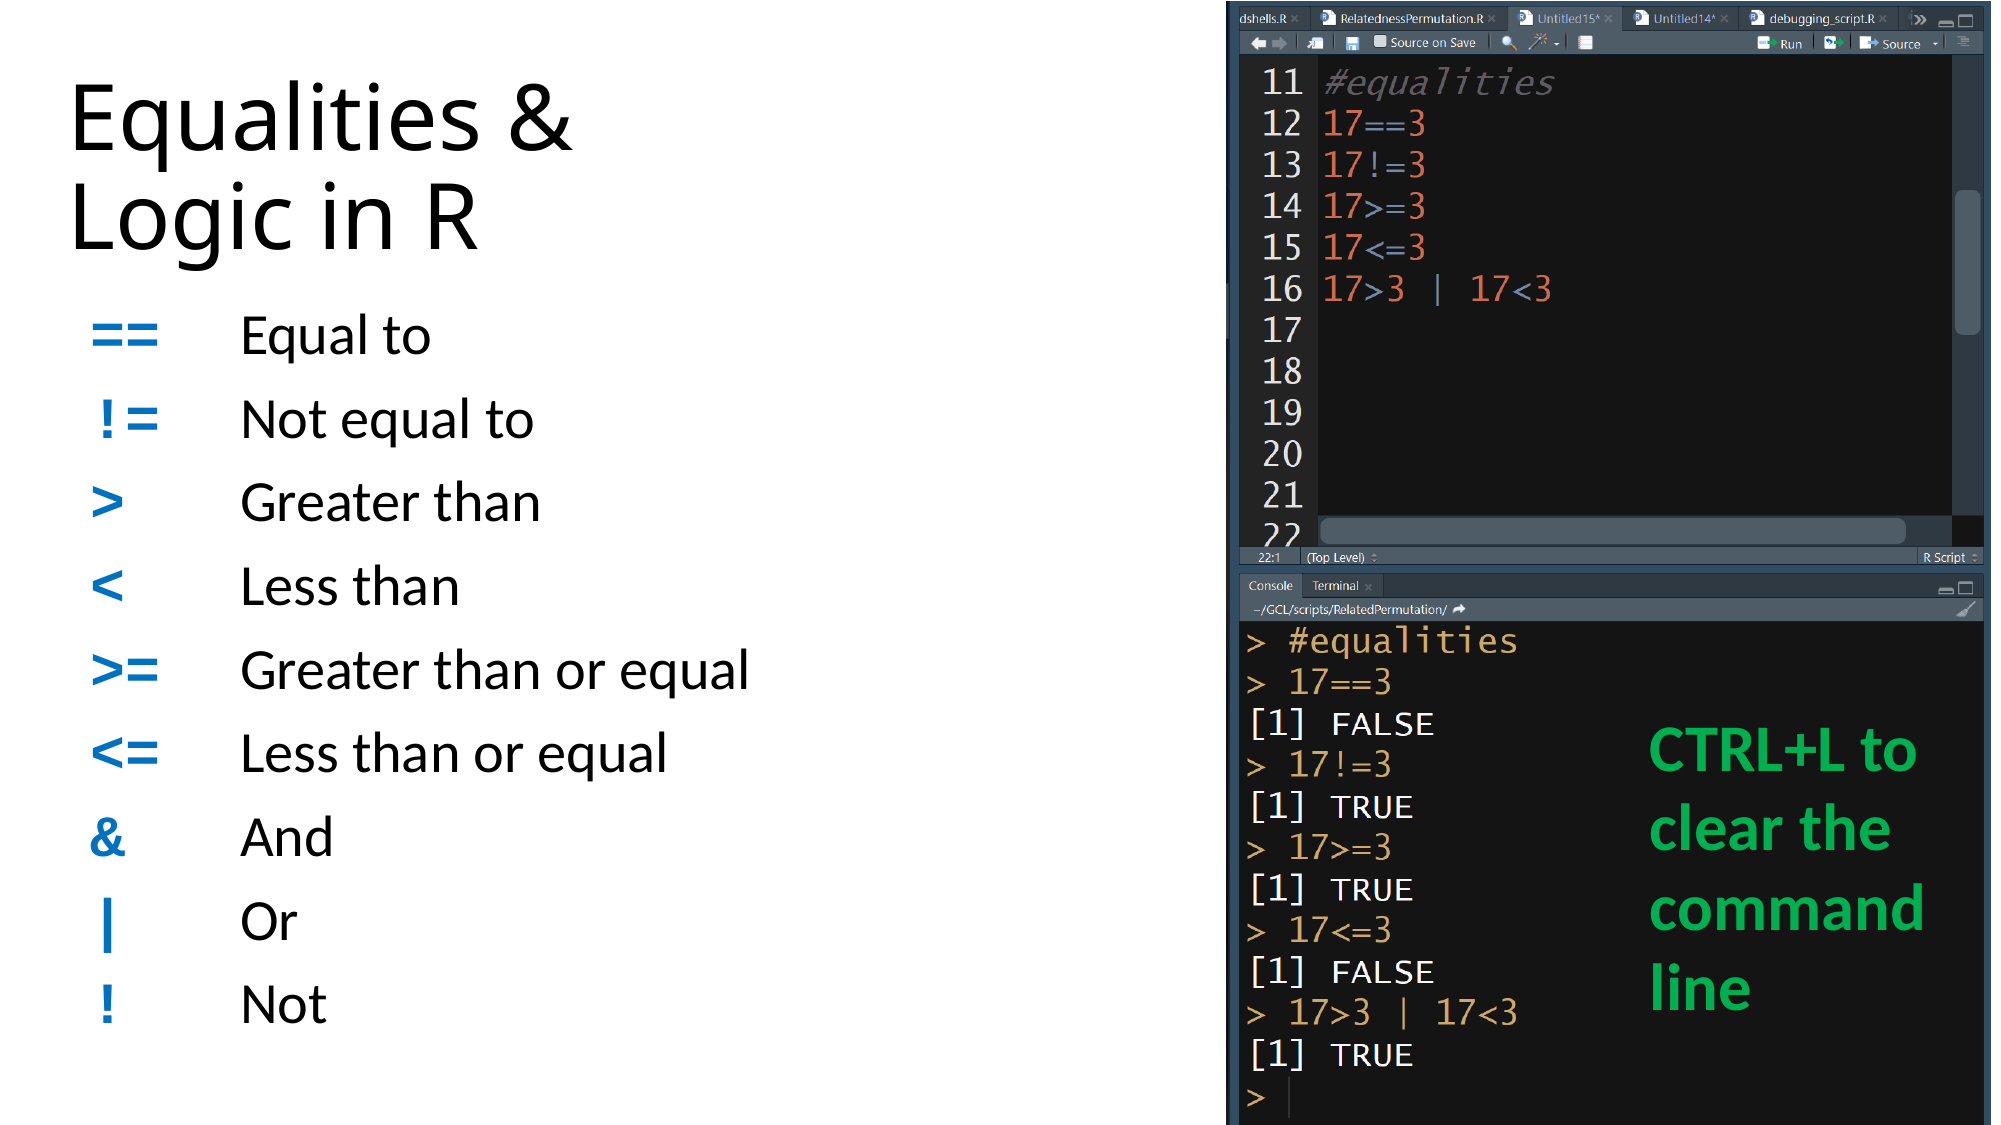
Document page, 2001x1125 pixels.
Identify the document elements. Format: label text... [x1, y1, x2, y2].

text_box Equalities & Logic in R [52, 61, 716, 280]
picture [1225, 1, 1991, 1125]
text_box CTRL+L to clear the command line [1991, 696, 2000, 1032]
text_box == Equal to != Not equal to > Greater than < Less than >= Greater than or equal <= Less than or equal & And | Or ! Not [75, 296, 845, 1098]
